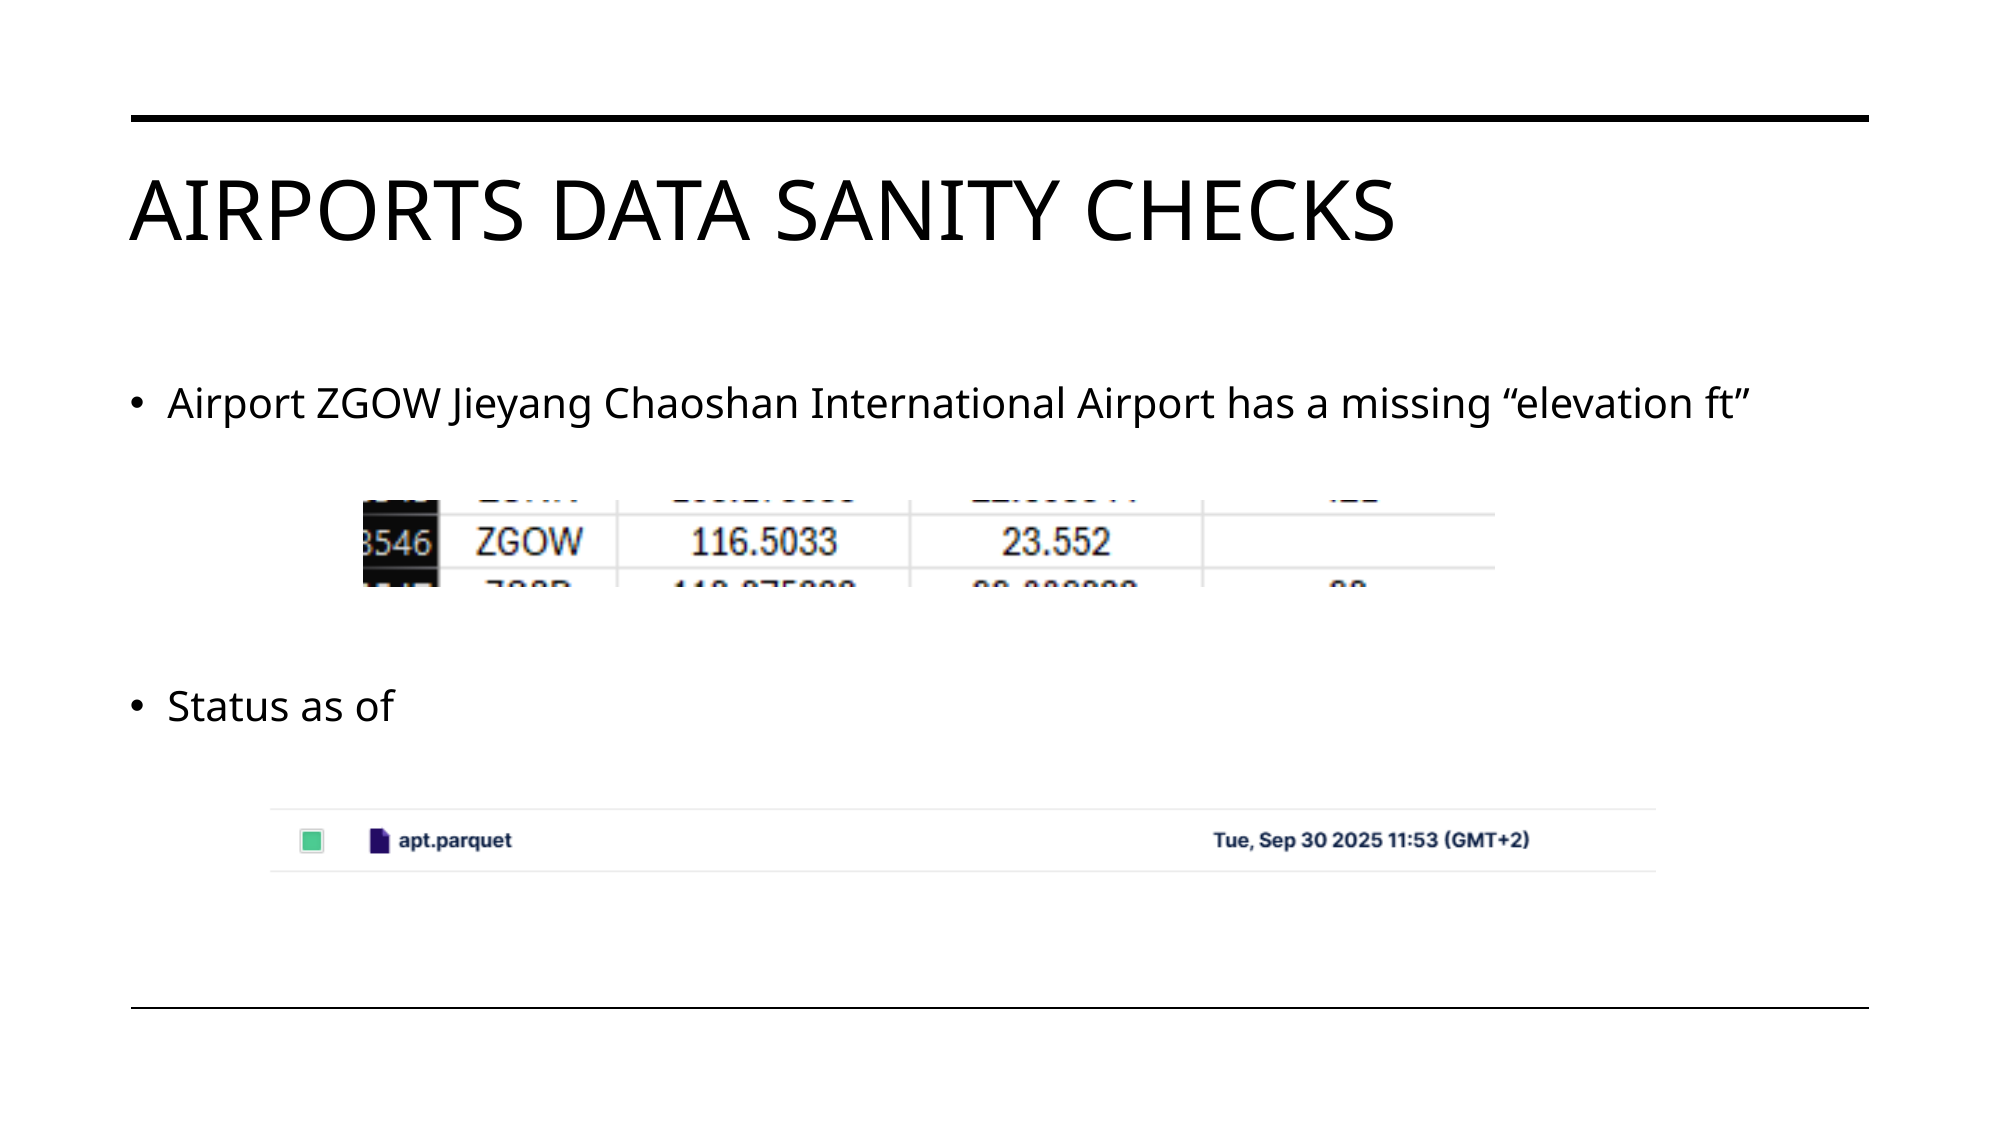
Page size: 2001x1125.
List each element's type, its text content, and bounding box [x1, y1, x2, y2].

list Airport ZGOW Jieyang Chaoshan International Airport has a missing “elevation ft” Status as of [114, 364, 1869, 978]
picture [255, 790, 1656, 877]
picture [363, 500, 1495, 587]
title Airports data sanity checks [114, 149, 1869, 364]
